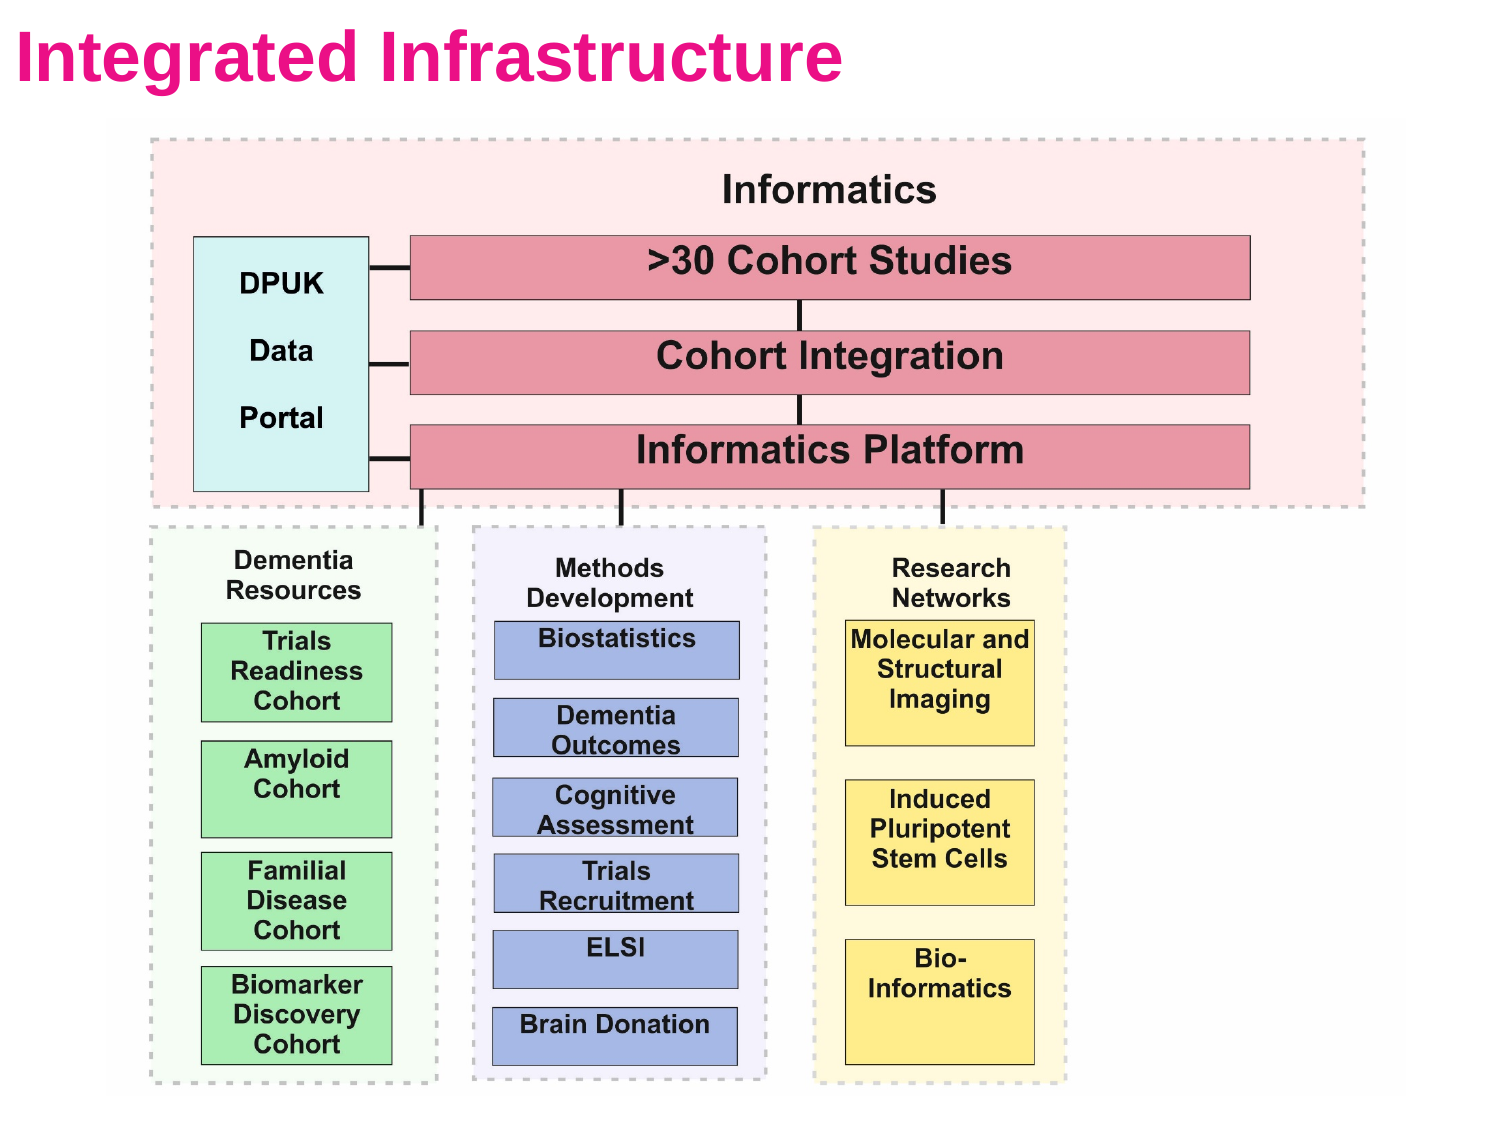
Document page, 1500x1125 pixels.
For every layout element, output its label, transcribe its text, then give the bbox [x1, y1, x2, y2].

picture [105, 117, 1406, 1096]
title Integrated Infrastructure [0, 1, 1350, 190]
